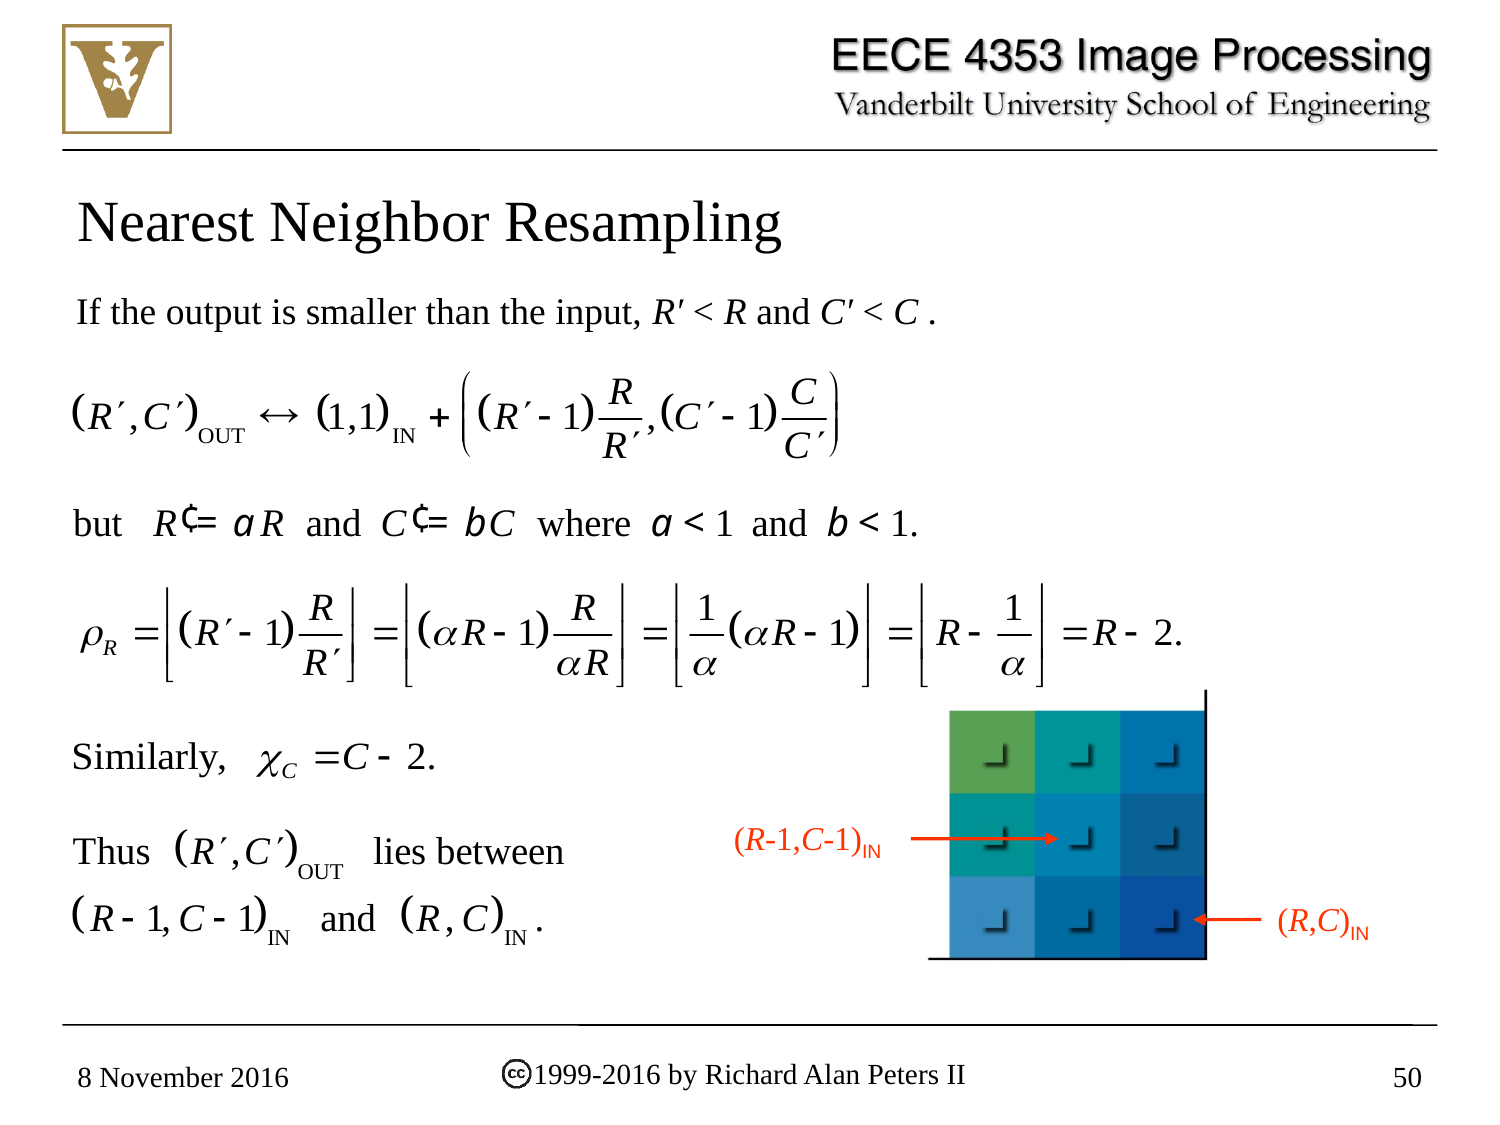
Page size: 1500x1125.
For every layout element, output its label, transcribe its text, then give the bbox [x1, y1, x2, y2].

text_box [66, 730, 441, 789]
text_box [66, 824, 605, 955]
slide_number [62, 1045, 413, 1106]
picture [826, 25, 1436, 133]
title Nearest Neighbor Resampling [62, 116, 926, 280]
picture [886, 648, 1248, 1001]
text_box If the output is smaller than the input, R′ < R and C′ < C . [62, 280, 1154, 339]
slide_number 50 [1087, 1045, 1438, 1106]
picture [498, 1055, 512, 1091]
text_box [66, 364, 854, 475]
picture [1088, 914, 1092, 924]
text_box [715, 809, 1059, 865]
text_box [1192, 891, 1388, 947]
picture [62, 24, 172, 116]
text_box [66, 496, 925, 553]
footer 1999-2016 by Richard Alan Peters II [512, 1042, 988, 1103]
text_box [62, 574, 1189, 695]
